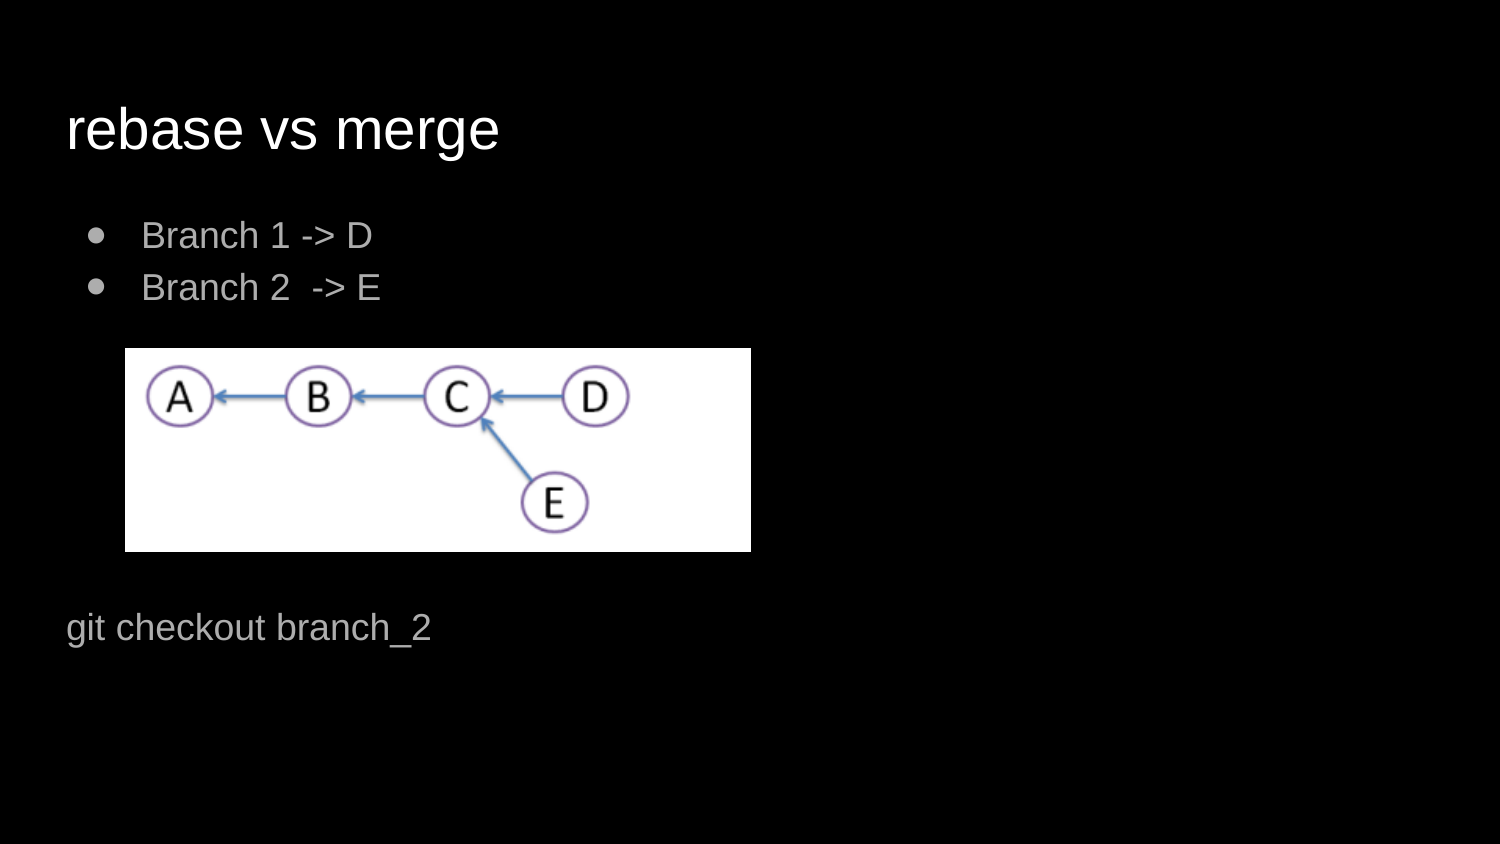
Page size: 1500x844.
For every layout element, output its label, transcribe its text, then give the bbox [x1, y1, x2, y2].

picture [125, 347, 751, 552]
list Branch 1 -> D Branch 2 -> E git checkout branch_2 [51, 189, 1449, 829]
title rebase vs merge [51, 75, 1449, 170]
